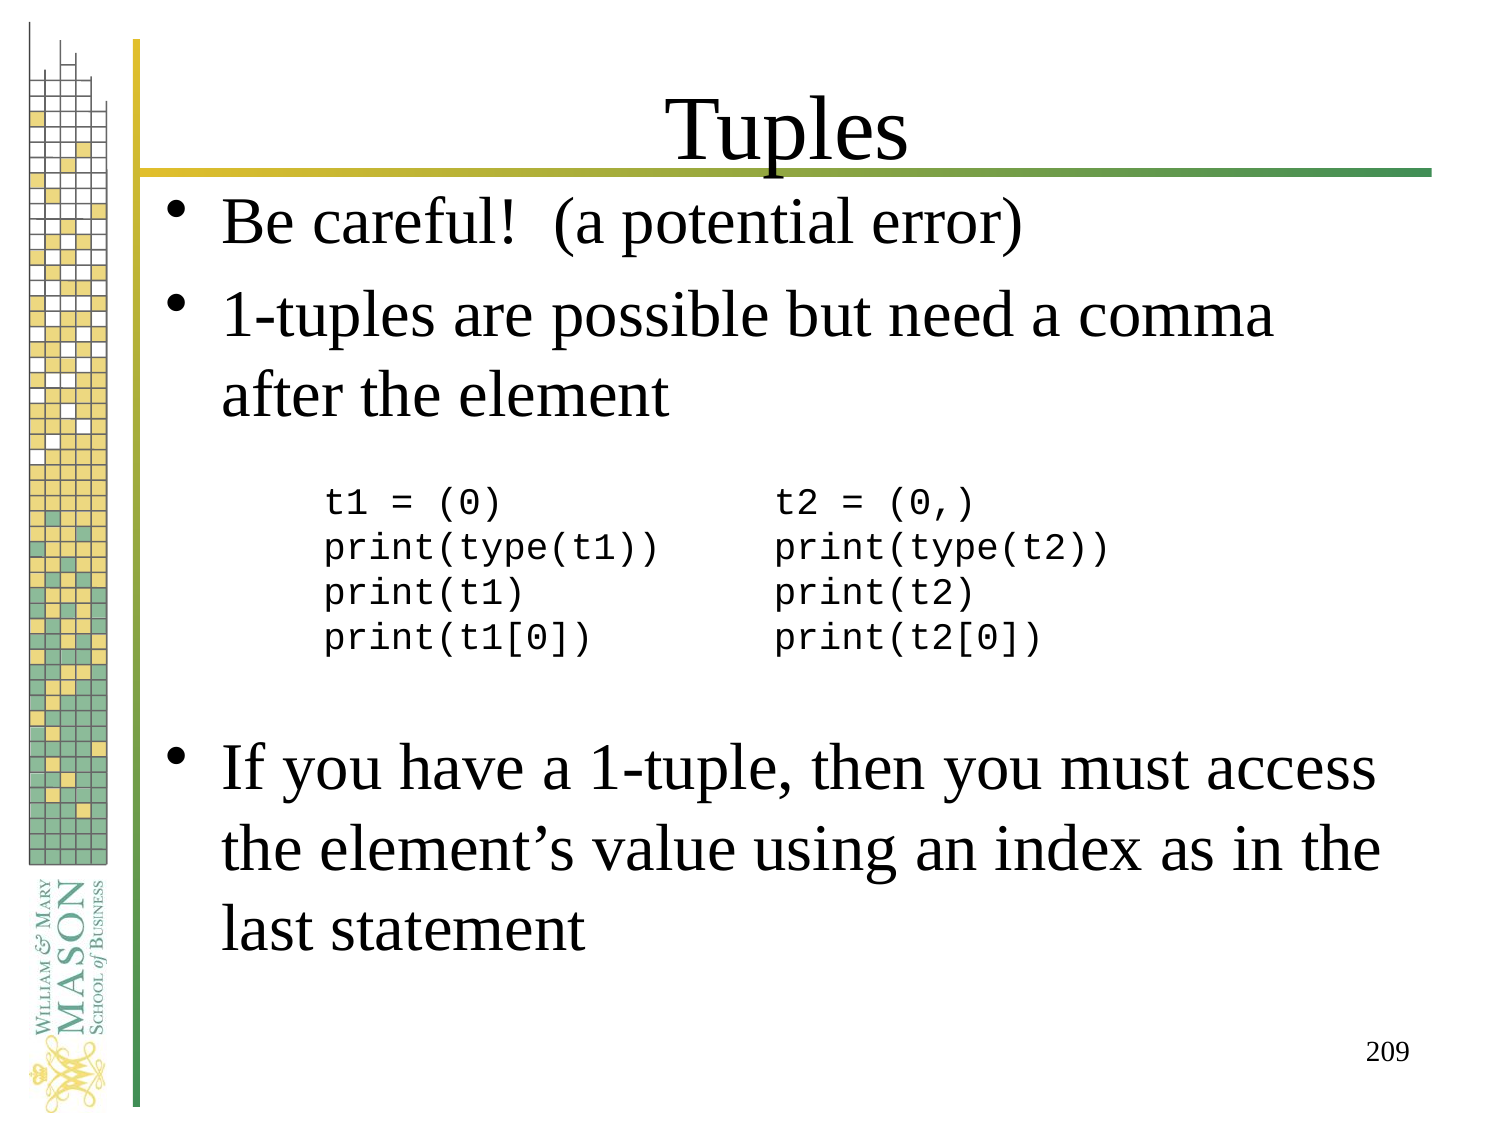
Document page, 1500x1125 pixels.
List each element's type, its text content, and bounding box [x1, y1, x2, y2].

slide_number 209 [1048, 1024, 1426, 1103]
list Be careful! (a potential error) 1-tuples are possible but need a comma after the element If you have a 1-tuple, then you must access the element’s value using an index as in the last statement [150, 169, 1425, 937]
title Tuples [150, 45, 1425, 169]
text_box t2 = (0,) print(type(t2)) print(t2) print(t2[0]) [759, 469, 1127, 665]
slide_number 70 [29, 879, 107, 1113]
text_box t1 = (0) print(type(t1)) print(t1) print(t1[0]) [308, 469, 676, 665]
